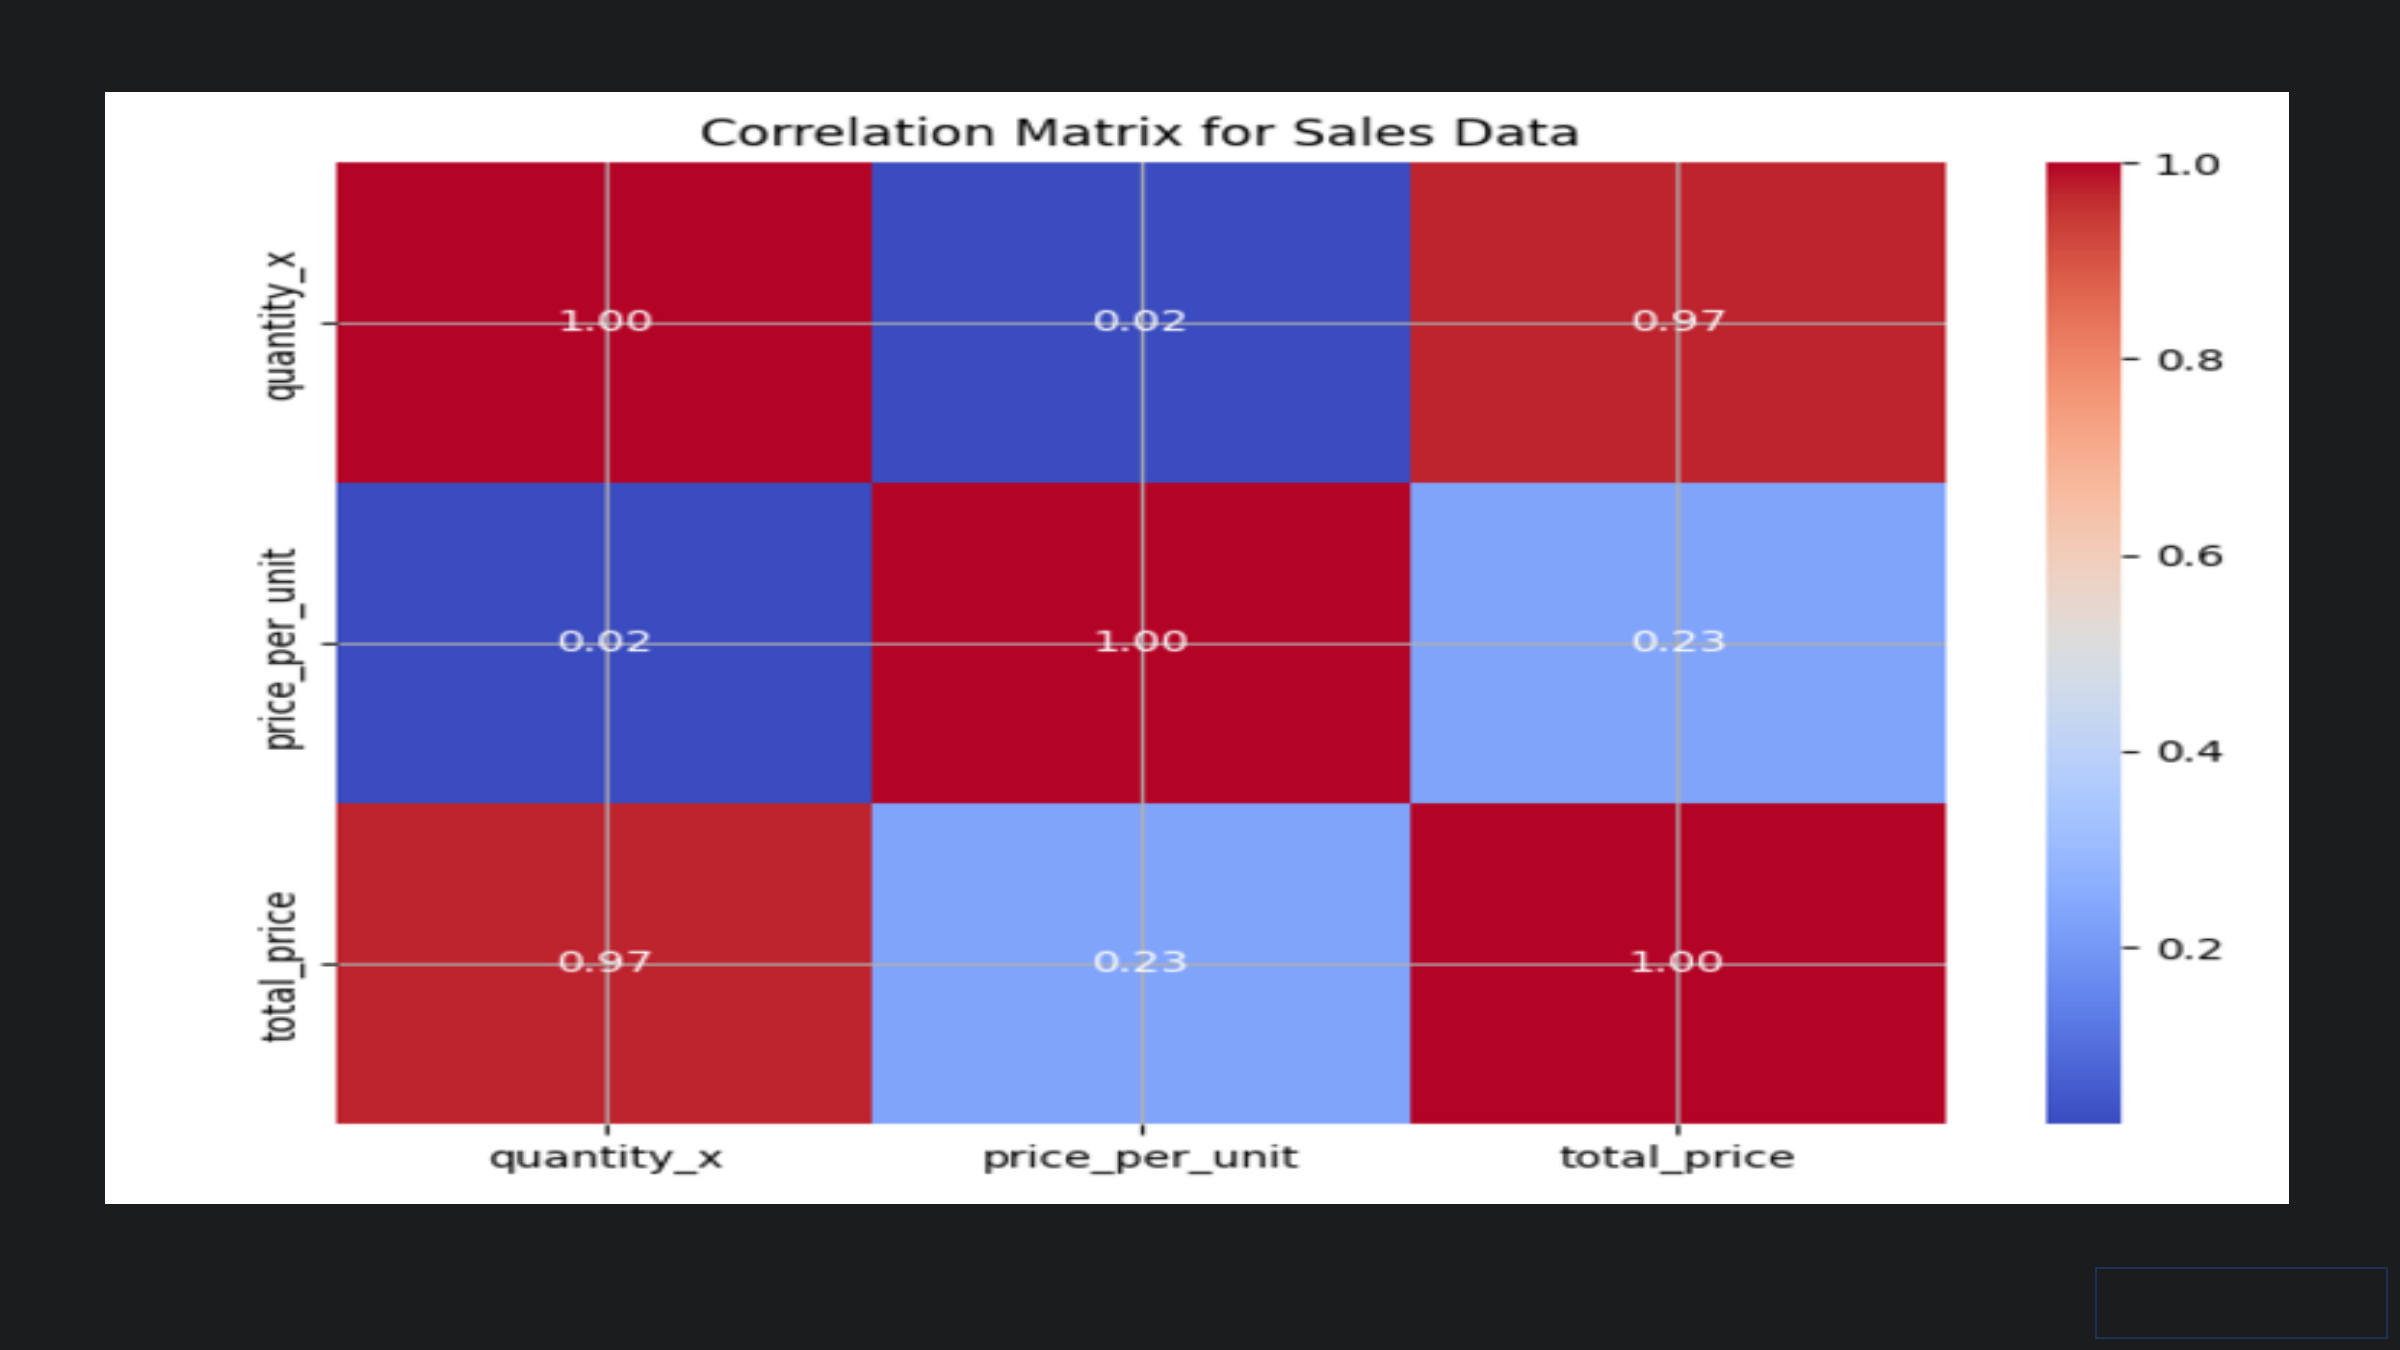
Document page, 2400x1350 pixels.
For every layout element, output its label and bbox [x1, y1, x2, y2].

picture [105, 92, 2289, 1204]
text_box [2095, 1267, 2388, 1339]
